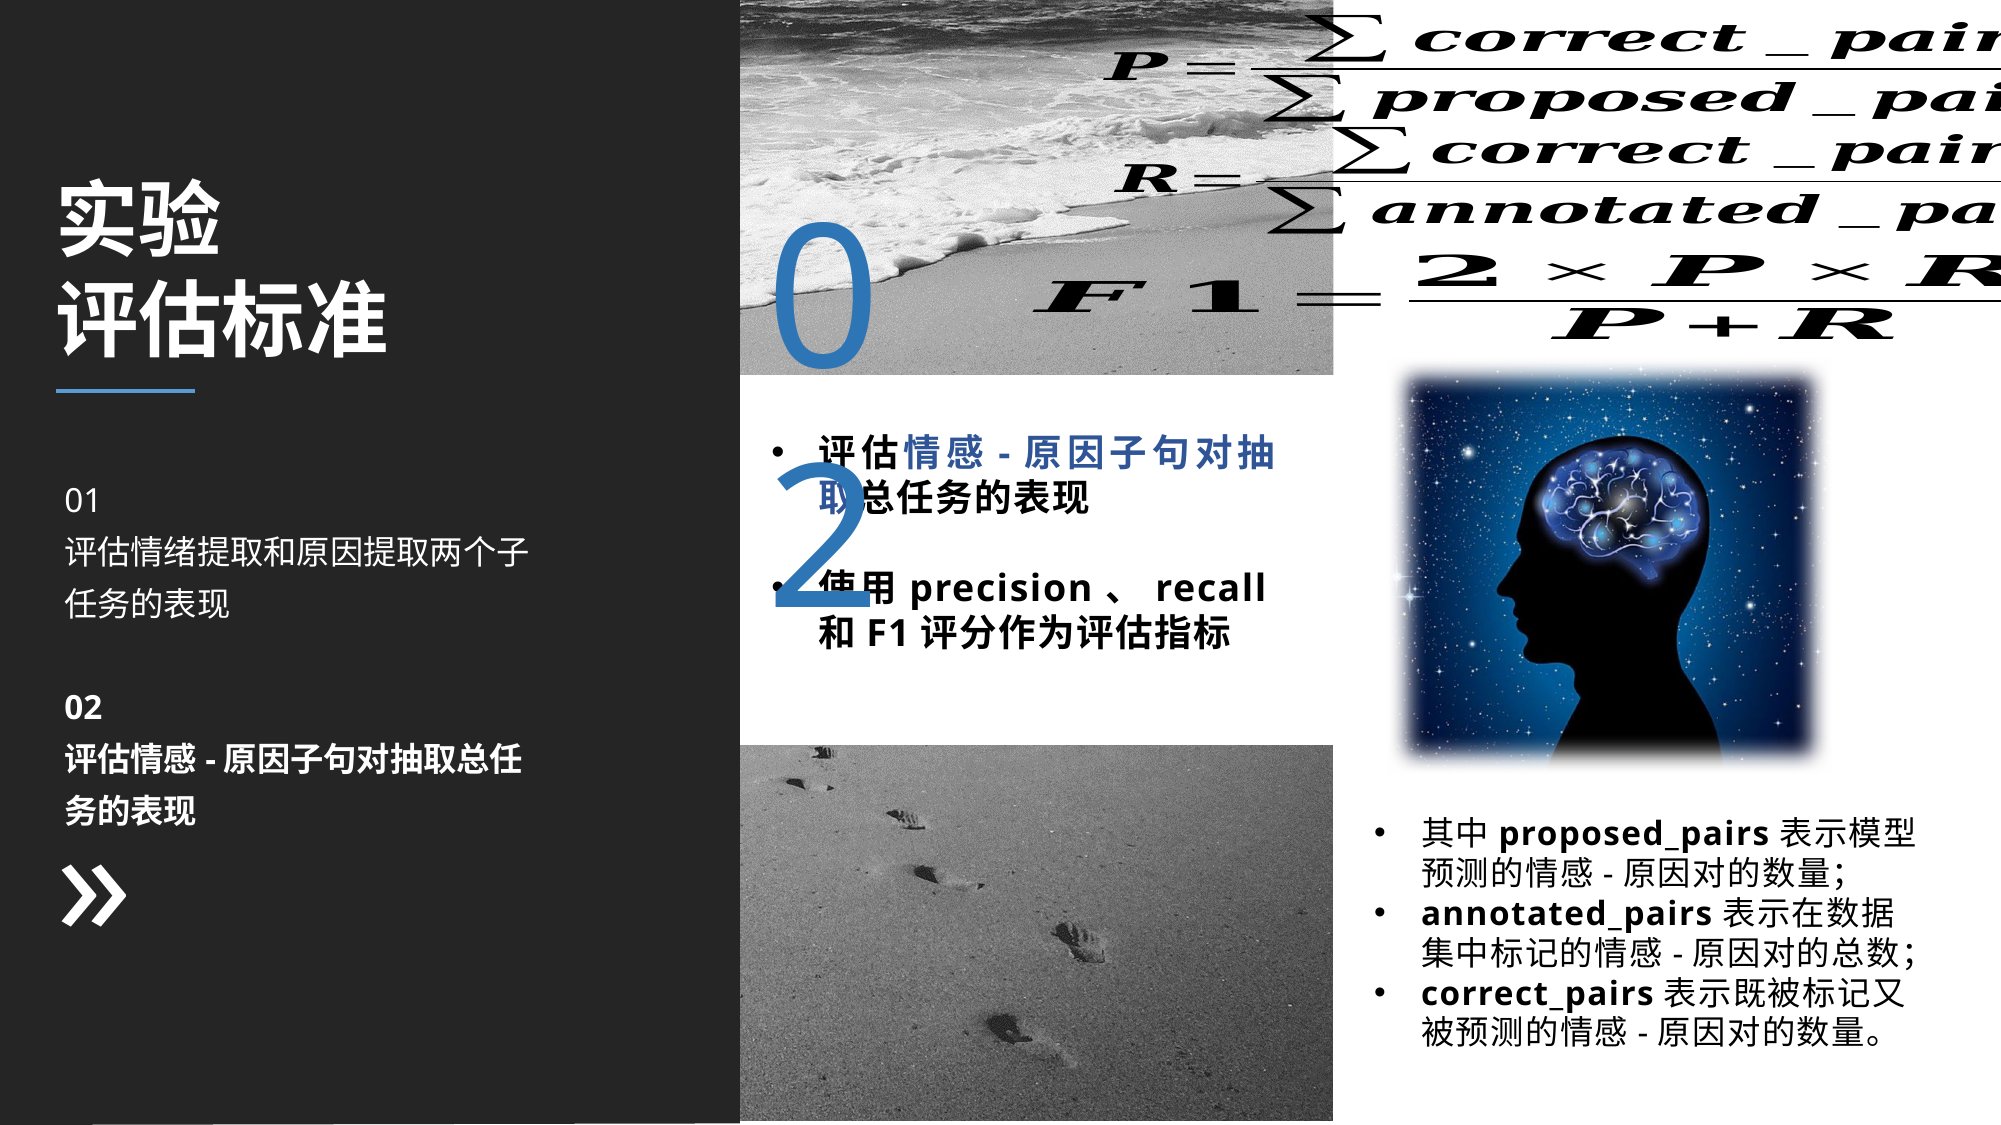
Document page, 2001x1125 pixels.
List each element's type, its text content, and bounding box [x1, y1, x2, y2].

picture [1387, 357, 1832, 775]
text_box [0, 0, 741, 1125]
text_box 其中proposed_pairs表示模型预测的情感-原因对的数量； annotated_pairs表示在数据集中标记的情感-原因对的总数； correct_pairs表示既被标记又被预测的情感-原因对的数量。 [1354, 799, 1948, 1065]
text_box 01 评估情绪提取和原因提取两个子任务的表现 02 评估情感-原因子句对抽取总任务的表现 [40, 450, 578, 899]
picture [740, 0, 1334, 375]
text_box « [12, 818, 148, 1014]
text_box 02 [751, 375, 973, 655]
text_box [40, 160, 613, 391]
picture [739, 745, 1333, 1121]
text_box 评估情感-原因子句对抽取总任务的表现 使用precision、recall和F1评分作为评估指标 [752, 416, 1297, 667]
